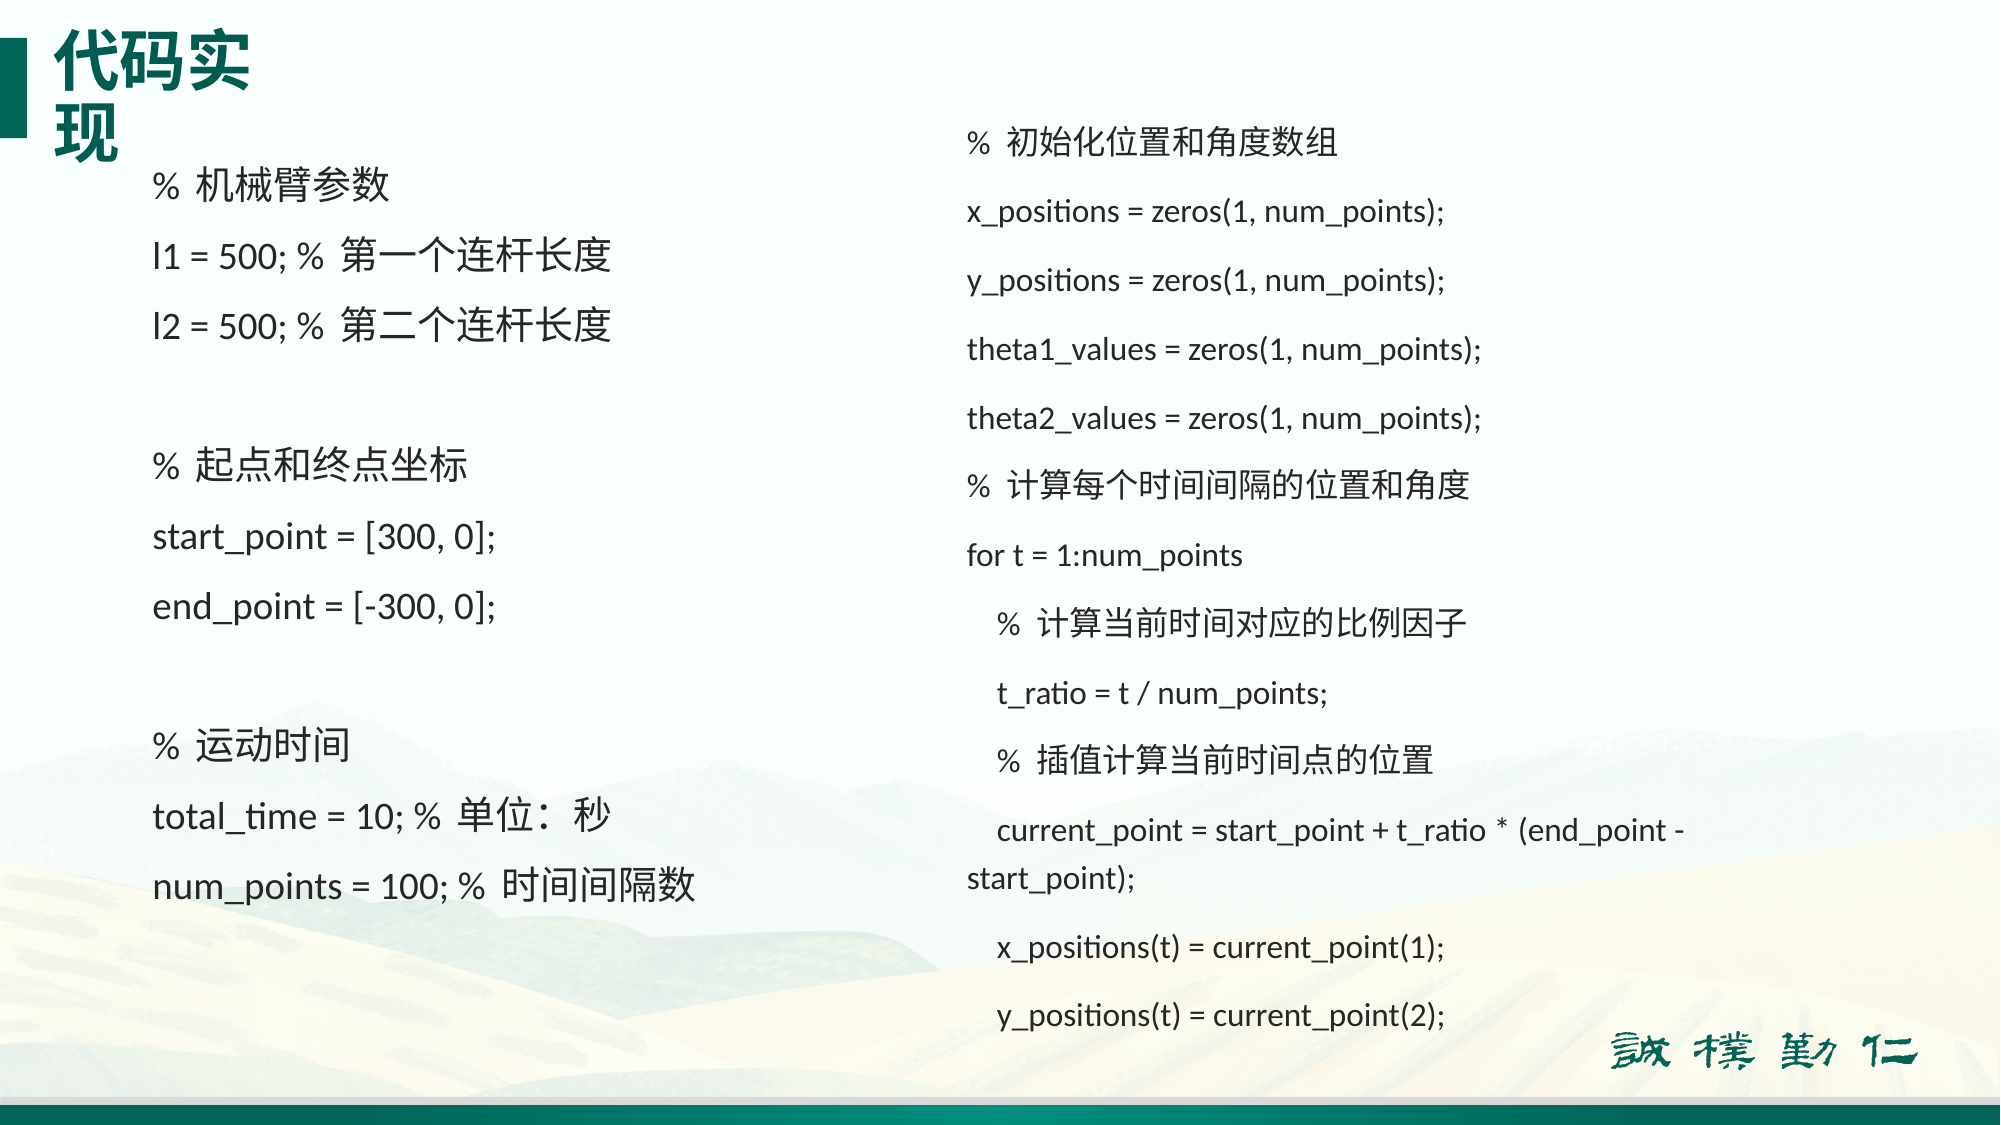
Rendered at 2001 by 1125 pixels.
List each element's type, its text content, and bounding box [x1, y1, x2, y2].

list % 机械臂参数 l1 = 500; % 第一个连杆长度 l2 = 500; % 第二个连杆长度 % 起点和终点坐标 start_point = [300, 0]; end_point = [-300, 0]; % 运动时间 total_time = 10; % 单位：秒 num_points = 100; % 时间间隔数 [137, 143, 714, 966]
picture [1611, 1017, 1918, 1084]
text_box % 初始化位置和角度数组 x_positions = zeros(1, num_points); y_positions = zeros(1, num_points); theta1_values = zeros(1, num_points); theta2_values = zeros(1, num_points); % 计算每个时间间隔的位置和角度 for t = 1:num_points % 计算当前时间对应的比例因子 t_ratio = t / num_points; % 插值计算当前时间点的位置 current_point = start_point + t_ratio * (end_point - start_point); x_positions(t) = current_point(1); y_positions(t) = current_point(2); [951, 105, 1832, 1034]
title 代码实现 [38, 55, 335, 144]
